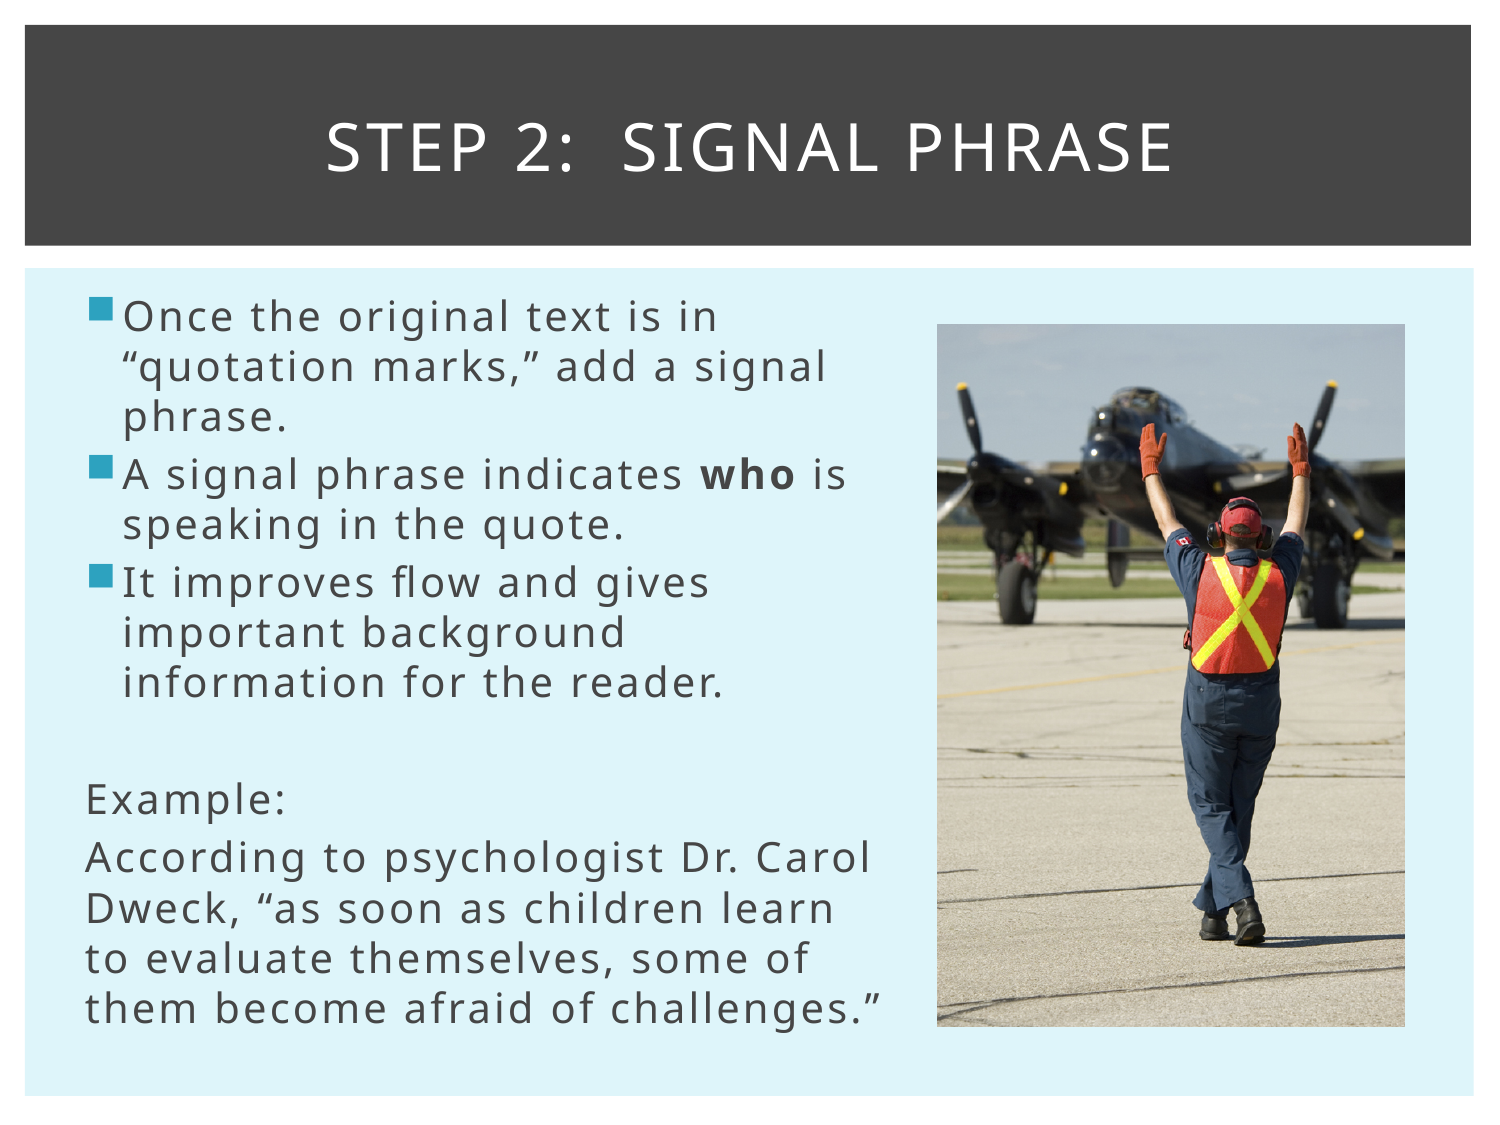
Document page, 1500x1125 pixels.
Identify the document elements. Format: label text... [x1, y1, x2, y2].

title Step 2: Signal Phrase [62, 58, 1438, 232]
picture [937, 324, 1405, 1027]
list Once the original text is in “quotation marks,” add a signal phrase. A signal phrase indicates who is speaking in the quote. It improves flow and gives important background information for the reader. Example: According to psychologist Dr. Carol Dweck, “as soon as children learn to evaluate themselves, some of them become afraid of challenges.” [62, 281, 913, 1100]
